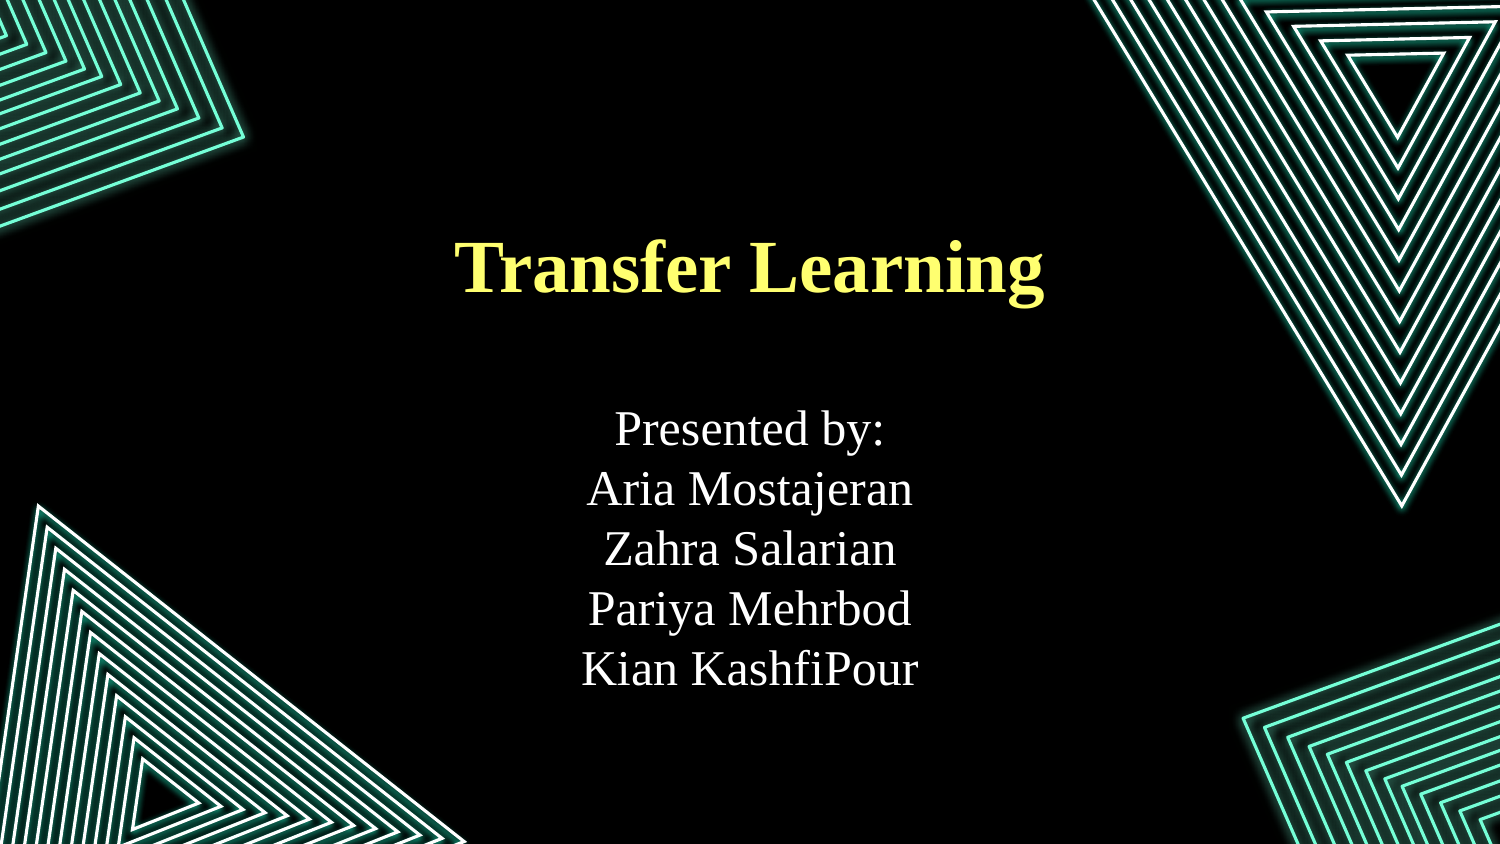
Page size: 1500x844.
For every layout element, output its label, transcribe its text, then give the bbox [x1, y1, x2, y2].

title Transfer Learning [383, 209, 1117, 317]
subtitle Presented by: Aria Mostajeran Zahra Salarian Pariya Mehrbod Kian KashfiPour [302, 380, 1198, 448]
